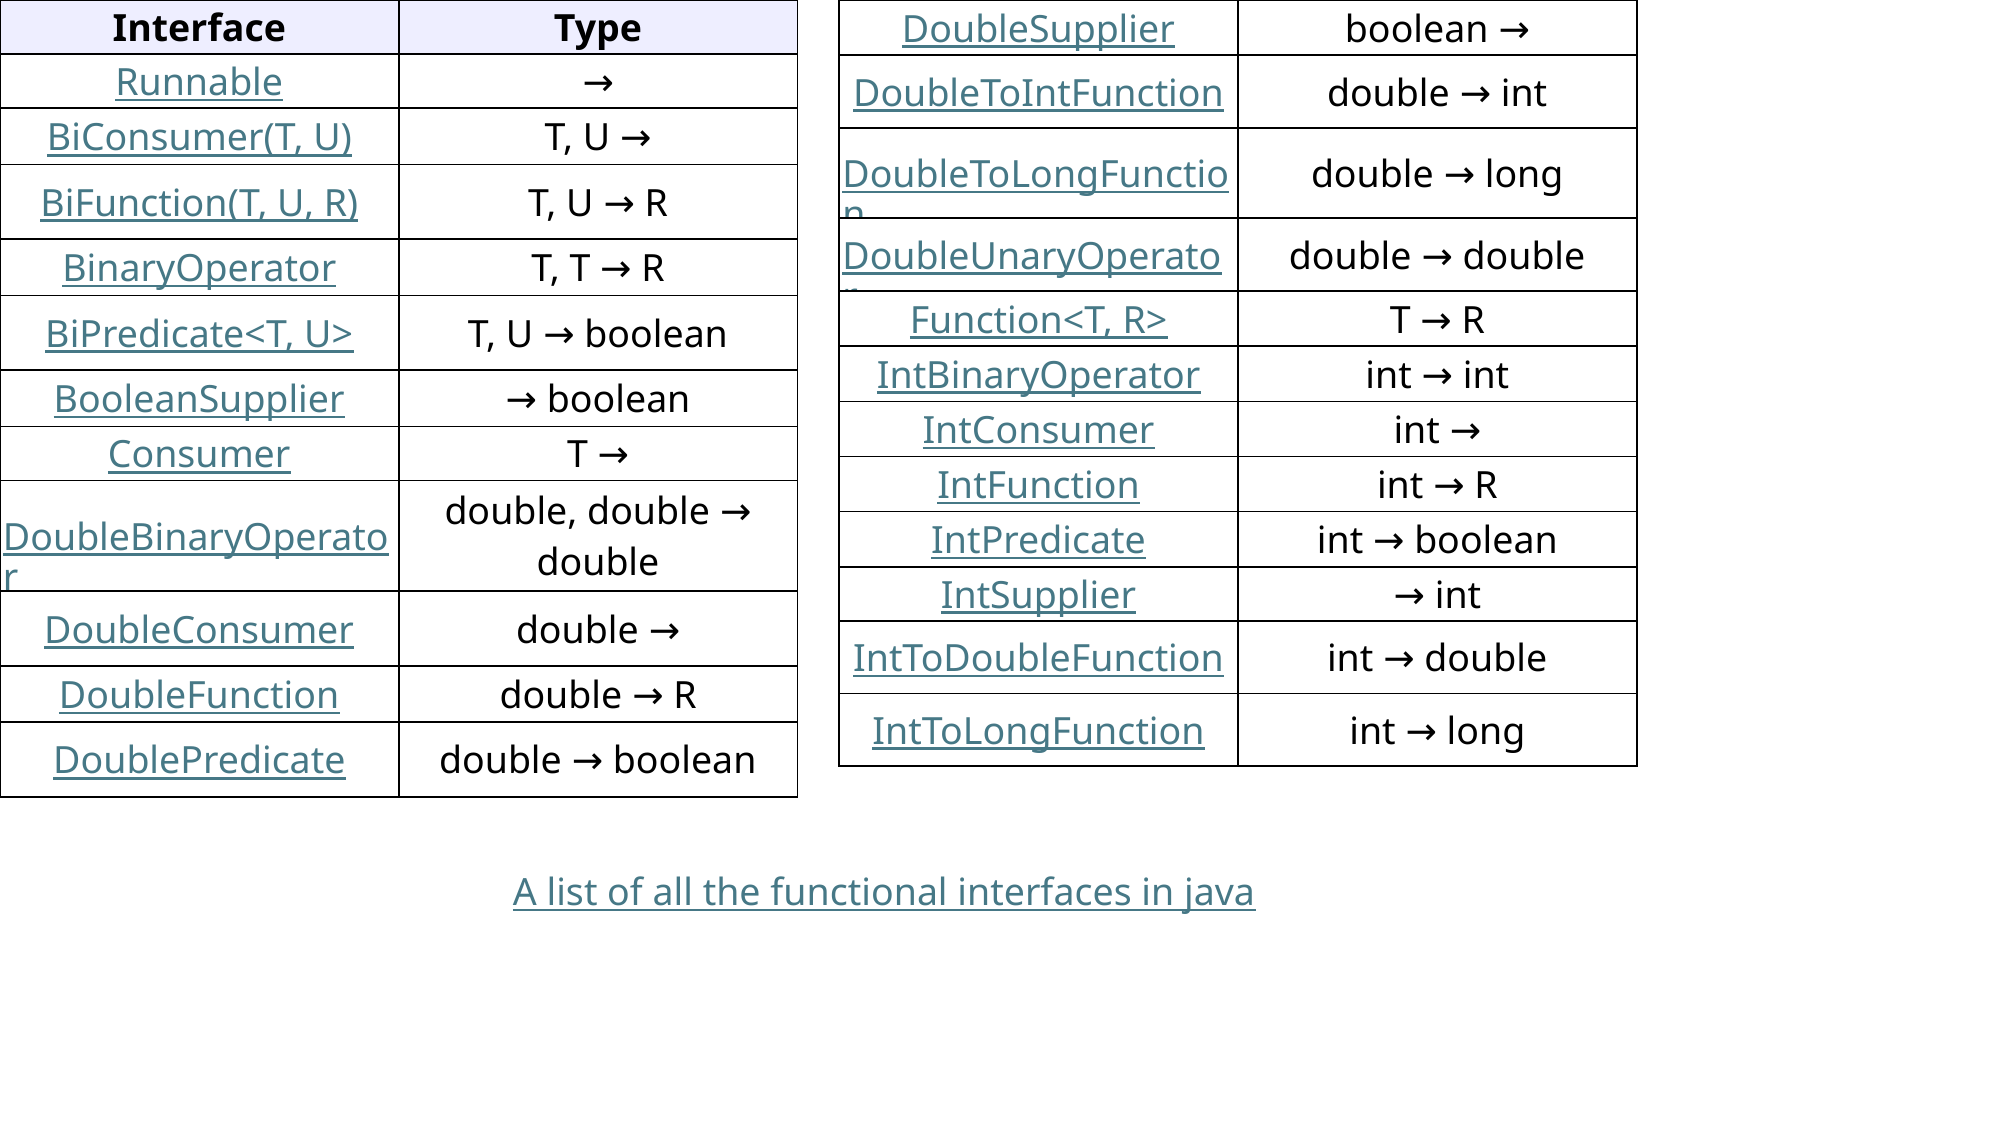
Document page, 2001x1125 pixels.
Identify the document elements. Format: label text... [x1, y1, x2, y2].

table_cell BooleanSupplier [1, 371, 398, 426]
table_cell IntSupplier [840, 568, 1237, 620]
table_cell double → double [1239, 219, 1636, 290]
table_header DoubleSupplier [840, 1, 1237, 54]
table_cell T, T → R [400, 240, 797, 295]
table_cell double → R [400, 667, 797, 721]
table_cell T → [400, 427, 797, 480]
table_cell double → [400, 592, 797, 665]
table_cell Consumer [1, 427, 398, 480]
table_cell DoubleUnaryOperator [840, 219, 1237, 290]
table_cell IntToLongFunction [840, 694, 1237, 765]
table_cell double → int [1239, 56, 1636, 127]
table_cell DoublePredicate [1, 723, 398, 796]
table_cell T, U → boolean [400, 296, 797, 369]
table_cell BiPredicate<T, U> [1, 296, 398, 369]
table_cell int → long [1239, 694, 1636, 765]
table_cell double → long [1239, 129, 1636, 217]
table_cell Function<T, R> [840, 292, 1237, 345]
table_cell IntFunction [840, 457, 1237, 511]
table_cell DoubleFunction [1, 667, 398, 721]
text_box A list of all the functional interfaces in java [498, 860, 1443, 927]
table_cell int → double [1239, 622, 1636, 693]
table_cell BiConsumer(T, U) [1, 109, 398, 164]
table_cell double → boolean [400, 723, 797, 796]
table_cell T → R [1239, 292, 1636, 345]
table_cell BiFunction(T, U, R) [1, 165, 398, 238]
table_cell IntPredicate [840, 512, 1237, 566]
table_cell DoubleToIntFunction [840, 56, 1237, 127]
table_cell T, U → [400, 109, 797, 164]
table_cell int → boolean [1239, 512, 1636, 566]
table_header boolean → [1239, 1, 1636, 54]
table_cell IntBinaryOperator [840, 347, 1237, 401]
table_cell double, double → double [400, 481, 797, 590]
table_cell int → int [1239, 347, 1636, 401]
table_header Interface [1, 1, 398, 53]
table_cell IntToDoubleFunction [840, 622, 1237, 693]
table_cell IntConsumer [840, 402, 1237, 456]
table_cell DoubleConsumer [1, 592, 398, 665]
table_header Type [400, 1, 797, 53]
table_cell int → [1239, 402, 1636, 456]
table_cell Runnable [1, 55, 398, 107]
table_cell → int [1239, 568, 1636, 620]
table_cell → [400, 55, 797, 107]
table_cell DoubleBinaryOperator [1, 481, 398, 590]
table_cell → boolean [400, 371, 797, 426]
table_cell T, U → R [400, 165, 797, 238]
table_cell int → R [1239, 457, 1636, 511]
table_cell BinaryOperator [1, 240, 398, 295]
table_cell DoubleToLongFunction [840, 129, 1237, 217]
